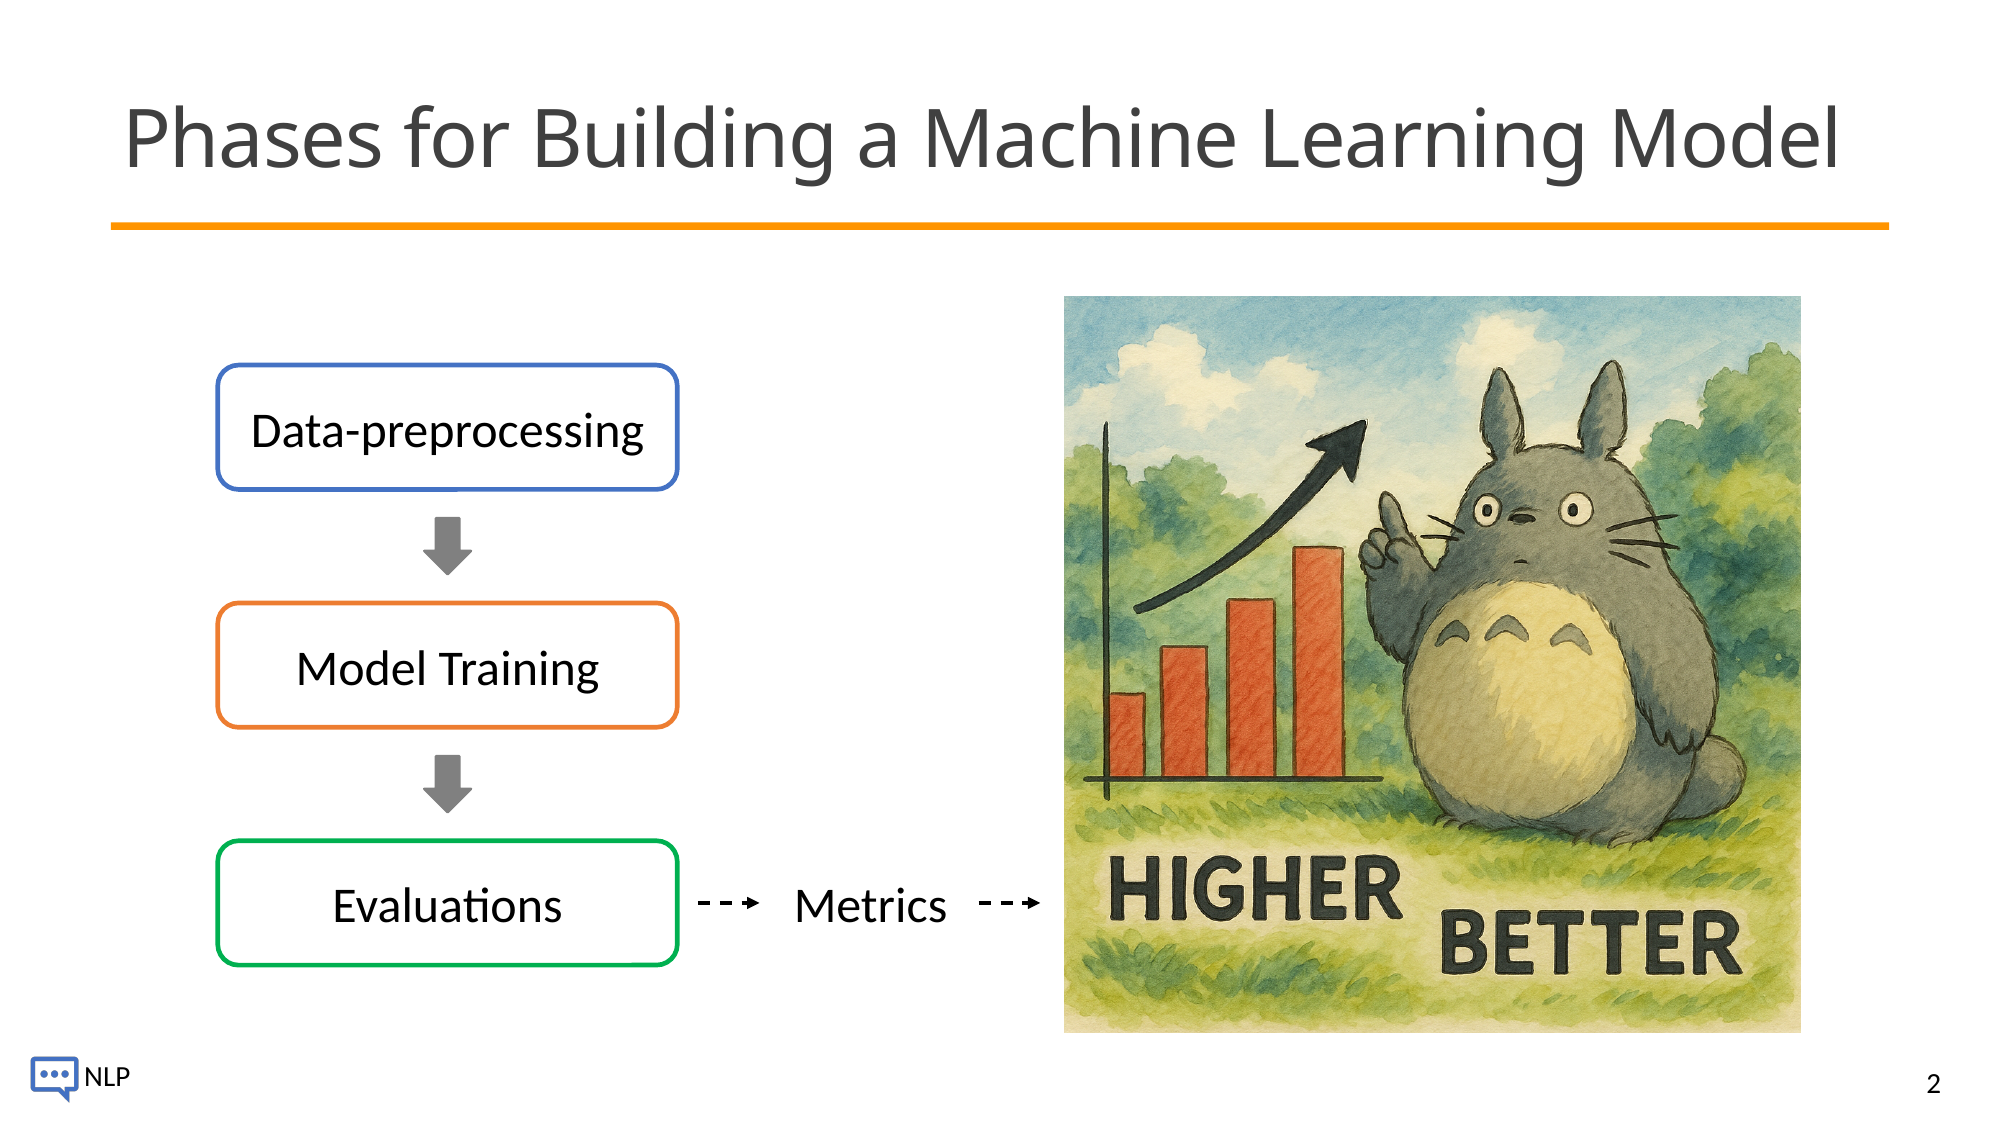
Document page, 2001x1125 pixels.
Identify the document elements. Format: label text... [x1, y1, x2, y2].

text_box [423, 754, 473, 814]
picture [1063, 295, 1801, 1033]
text_box Data-preprocessing [216, 363, 679, 491]
text_box Evaluations [216, 839, 679, 967]
slide_number 2 [1740, 1052, 1957, 1113]
text_box [423, 516, 473, 576]
text_box Metrics [718, 865, 1023, 940]
text_box Model Training [216, 601, 679, 729]
title Phases for Building a Machine Learning Model [107, 58, 1899, 228]
picture [23, 1047, 86, 1110]
